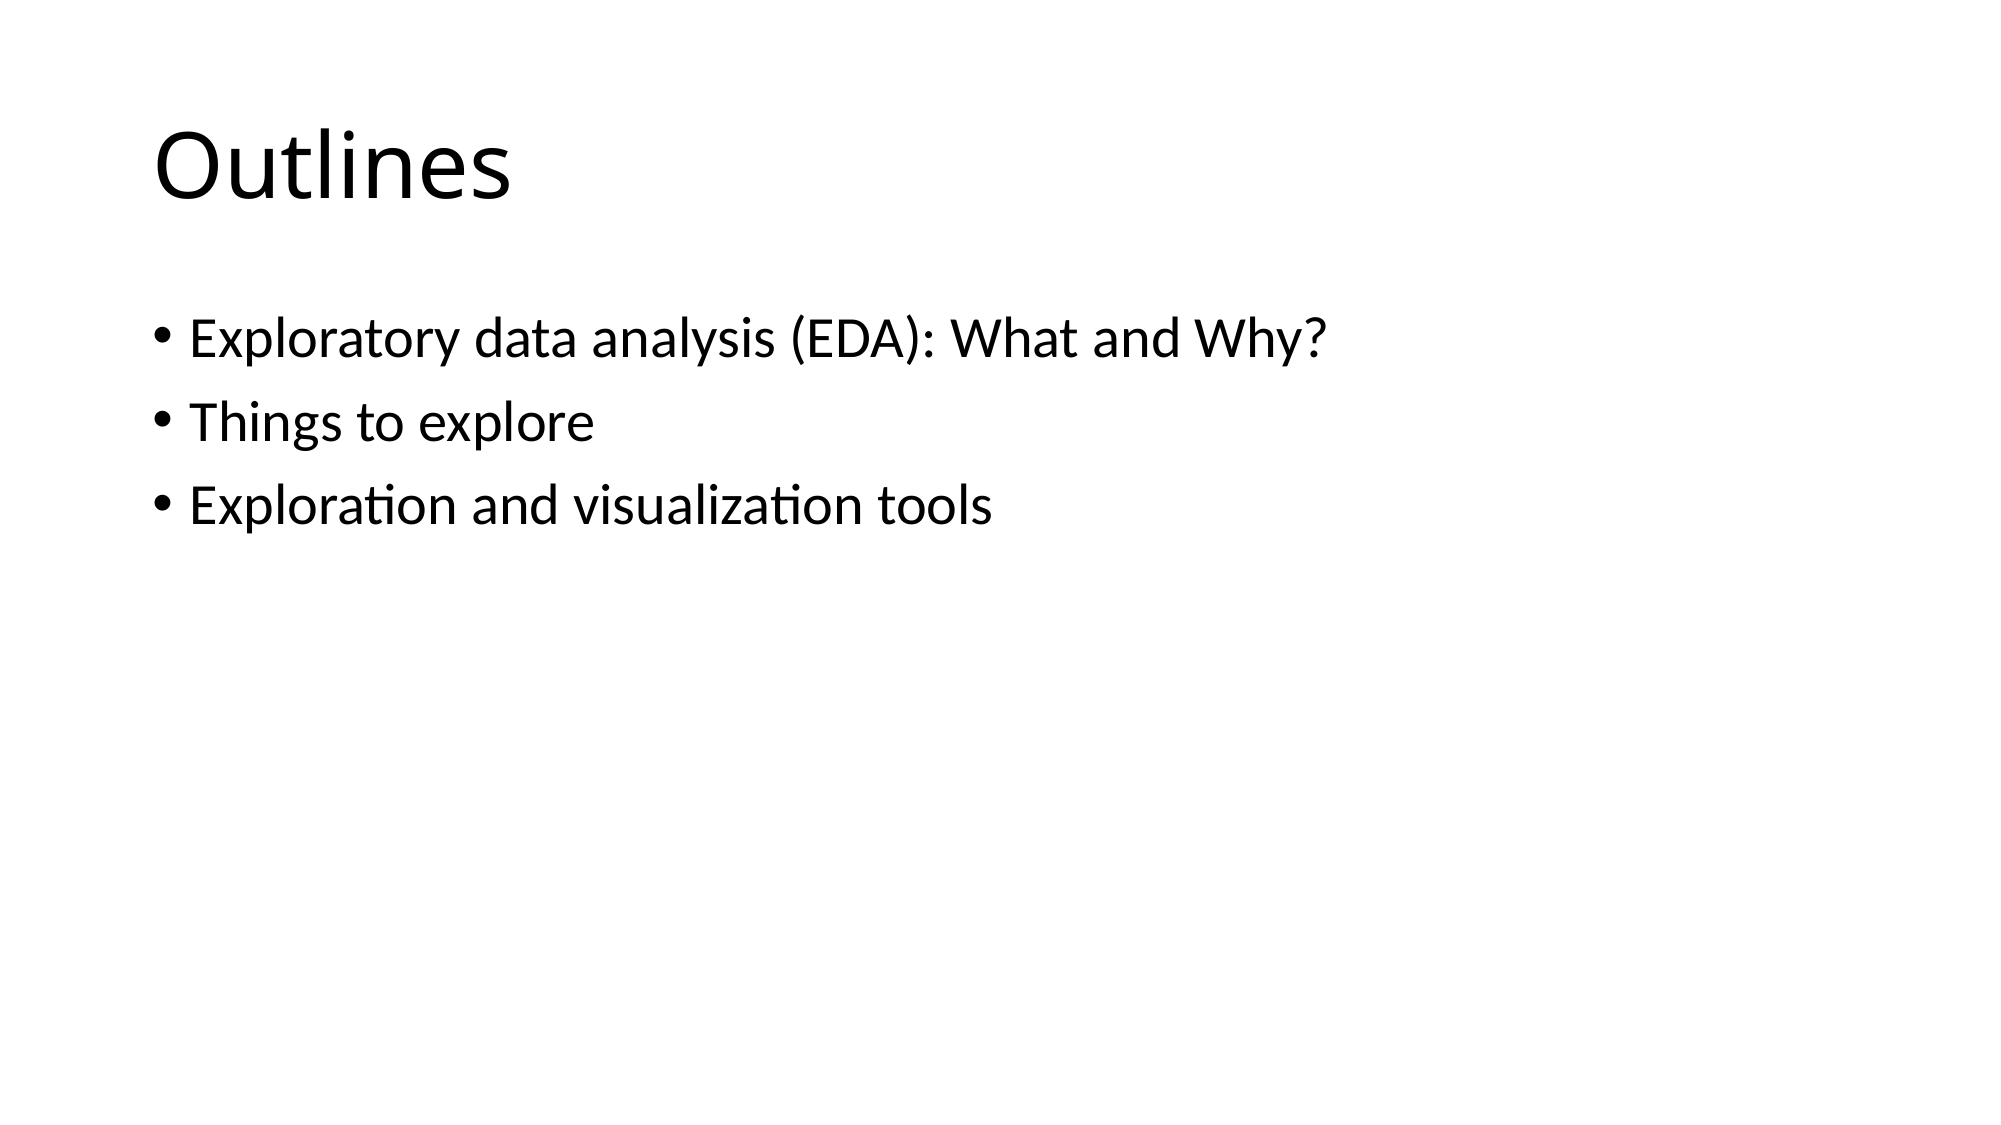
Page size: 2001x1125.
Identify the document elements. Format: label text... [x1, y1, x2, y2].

title Outlines [137, 59, 1863, 278]
list Exploratory data analysis (EDA): What and Why? Things to explore Exploration and visualization tools [137, 299, 1863, 1014]
